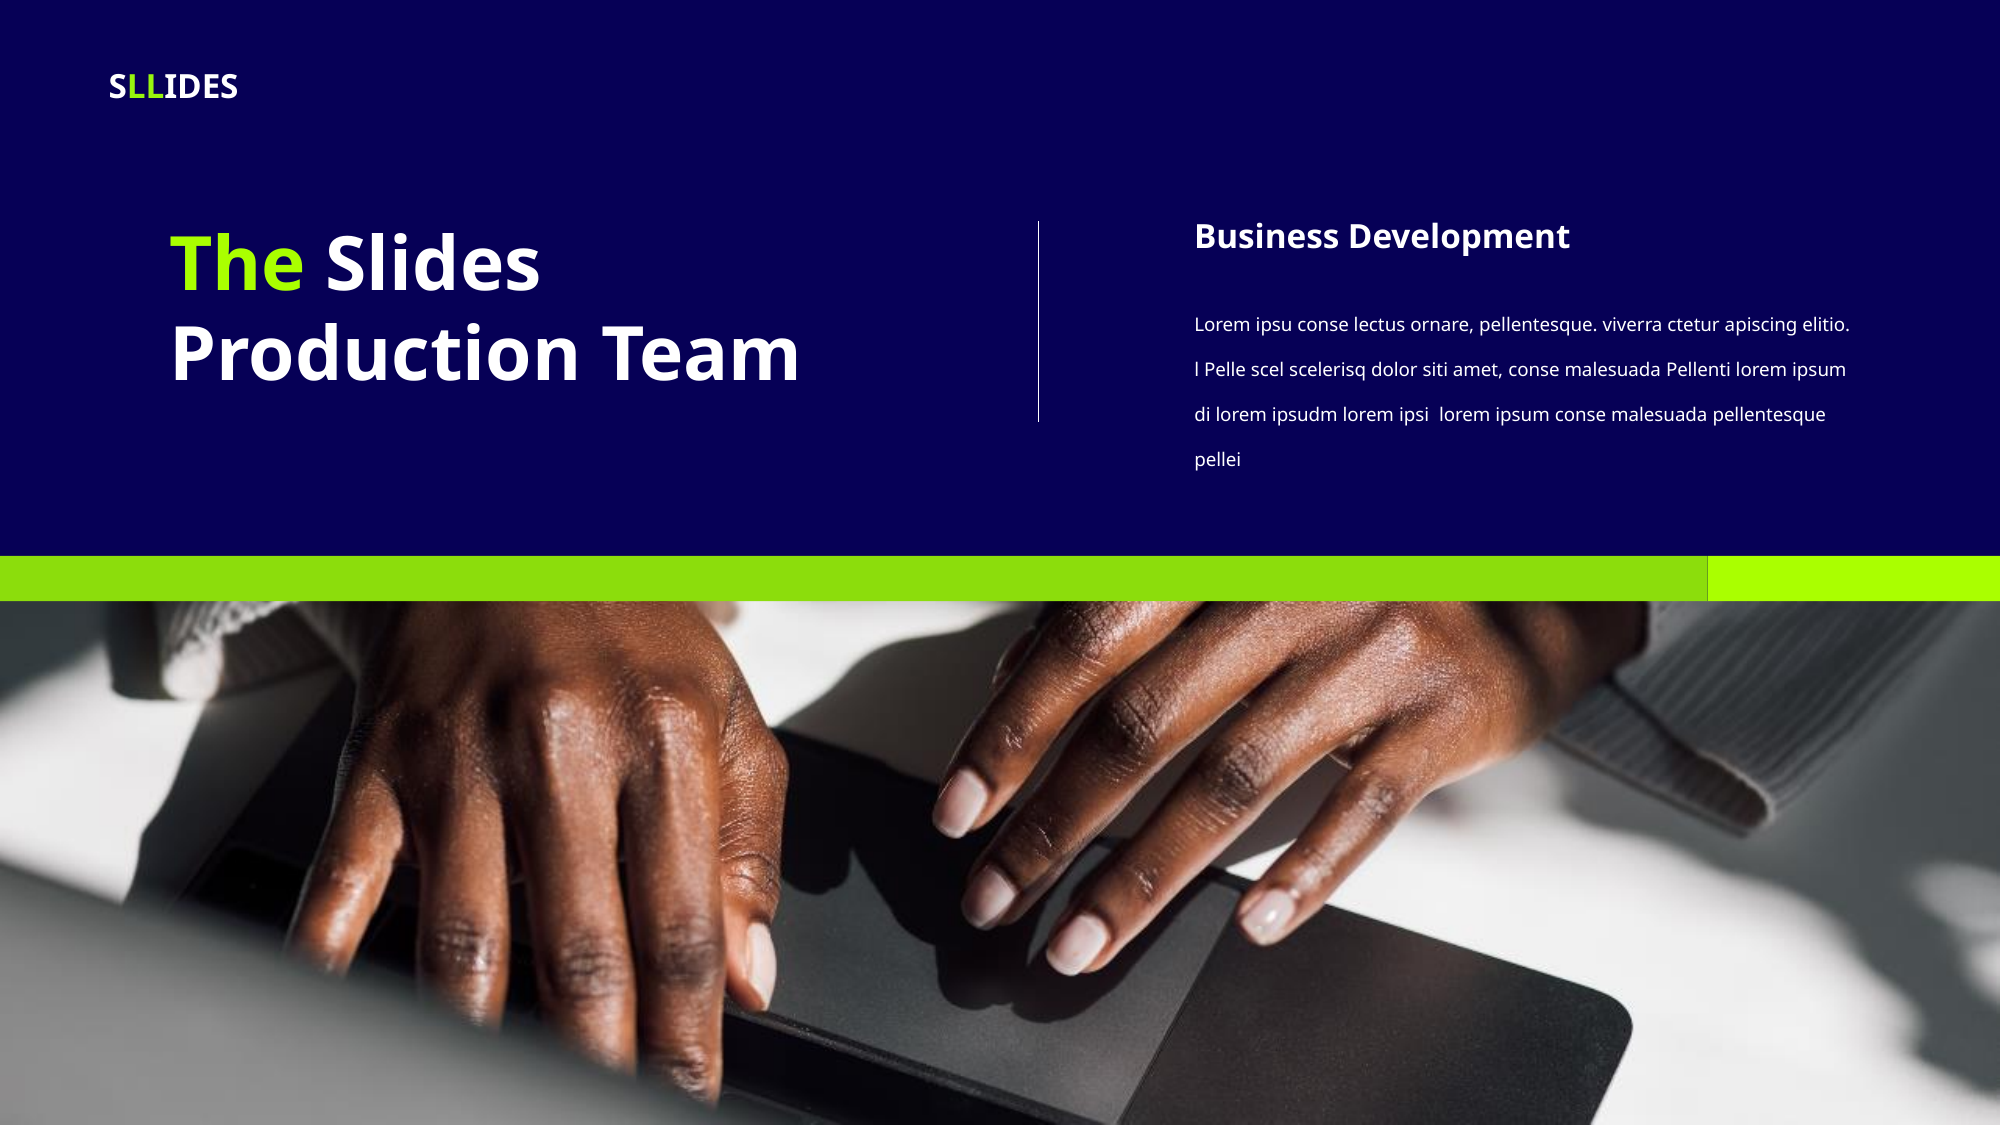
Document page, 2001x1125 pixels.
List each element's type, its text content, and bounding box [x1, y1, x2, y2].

text_box SLLIDES [93, 57, 282, 113]
text_box Business Development [1179, 207, 1810, 263]
text_box [0, 555, 1707, 601]
text_box The Slides Production Team [154, 207, 962, 403]
text_box [1707, 555, 2000, 601]
text_box Lorem ipsu conse lectus ornare, pellentesque. viverra ctetur apiscing elitio. l Pelle scel scelerisq dolor siti amet, conse malesuada Pellenti lorem ipsum di lorem ipsudm lorem ipsi lorem ipsum conse malesuada pellentesque pellei [1179, 282, 1874, 478]
picture [0, 601, 2000, 1125]
